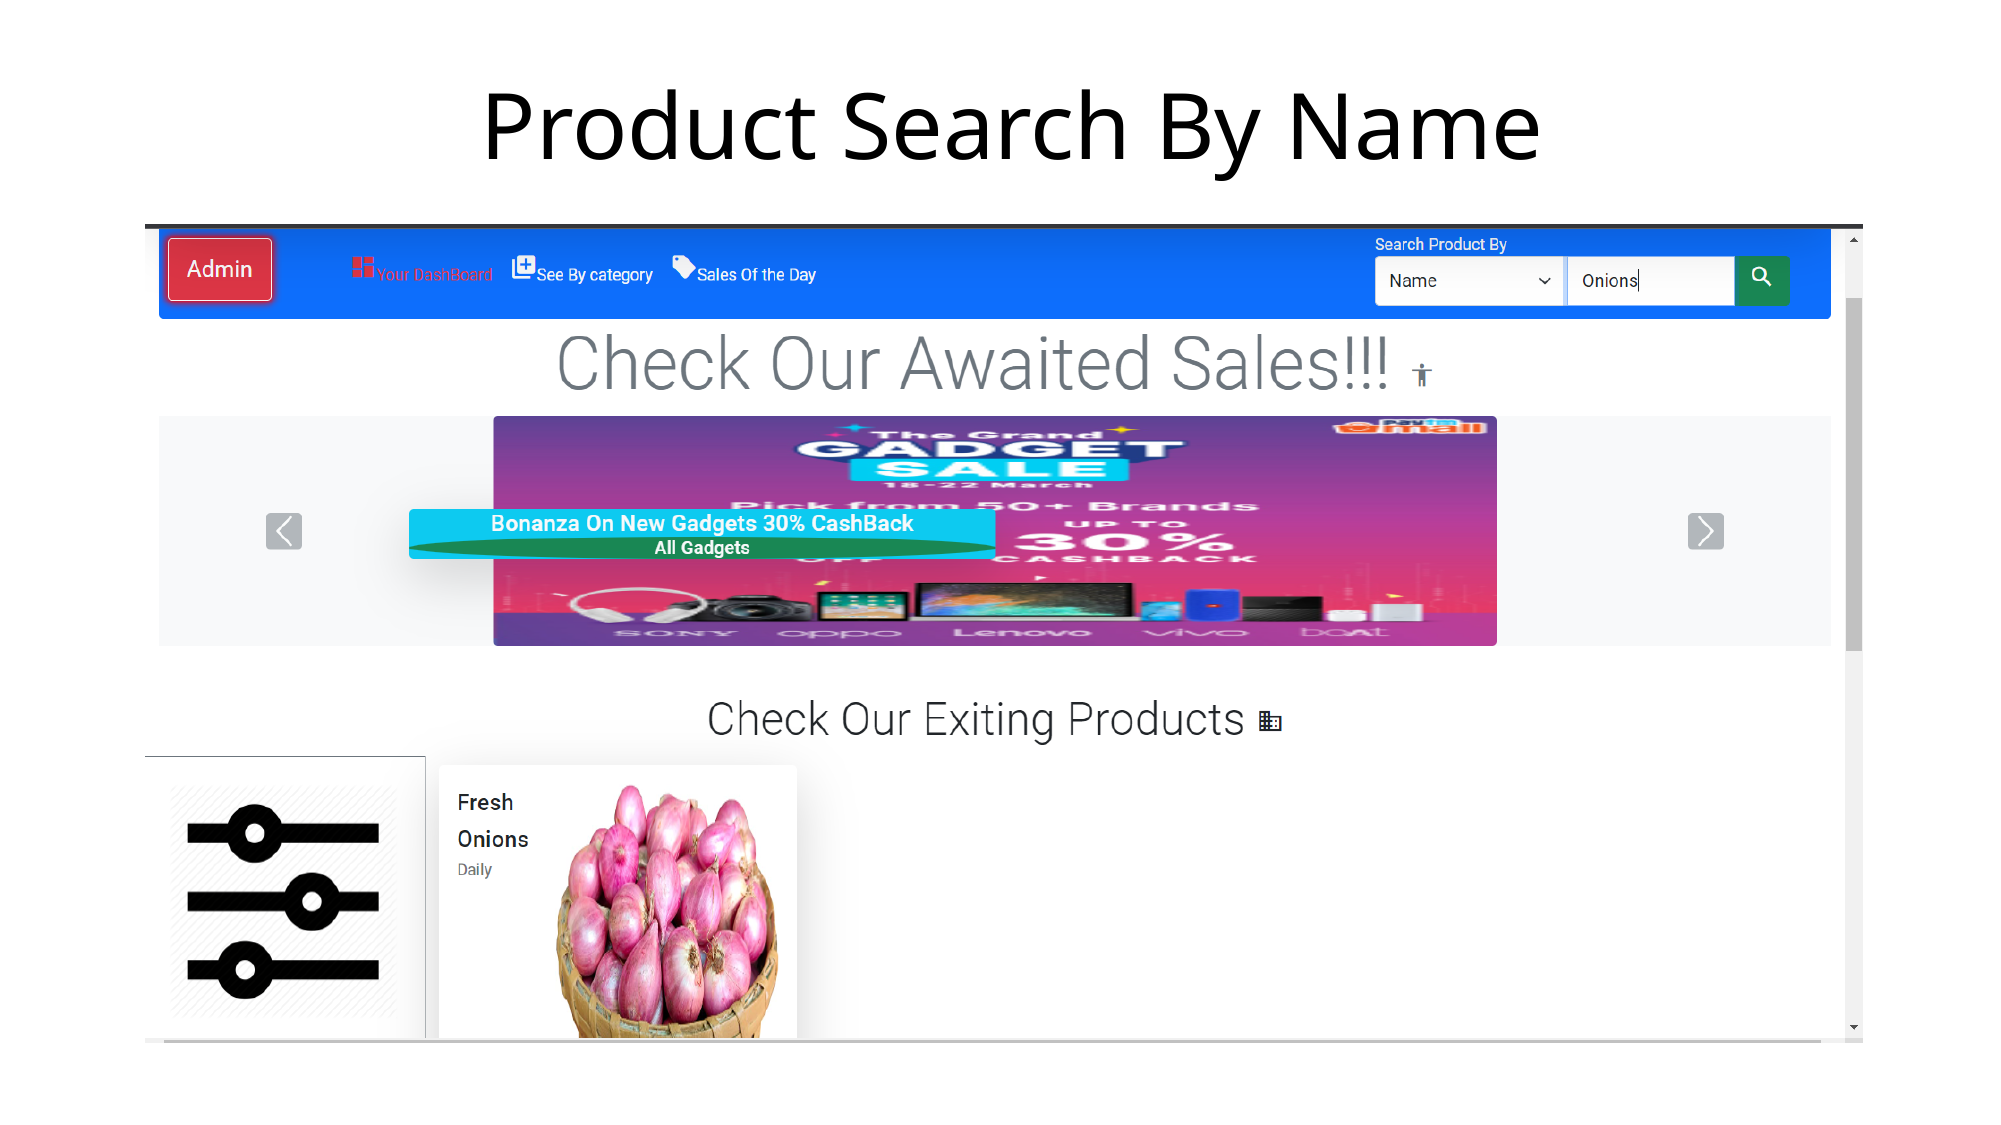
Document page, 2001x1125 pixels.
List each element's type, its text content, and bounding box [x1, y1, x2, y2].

title Product Search By Name [465, 59, 1863, 201]
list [145, 224, 1863, 1043]
